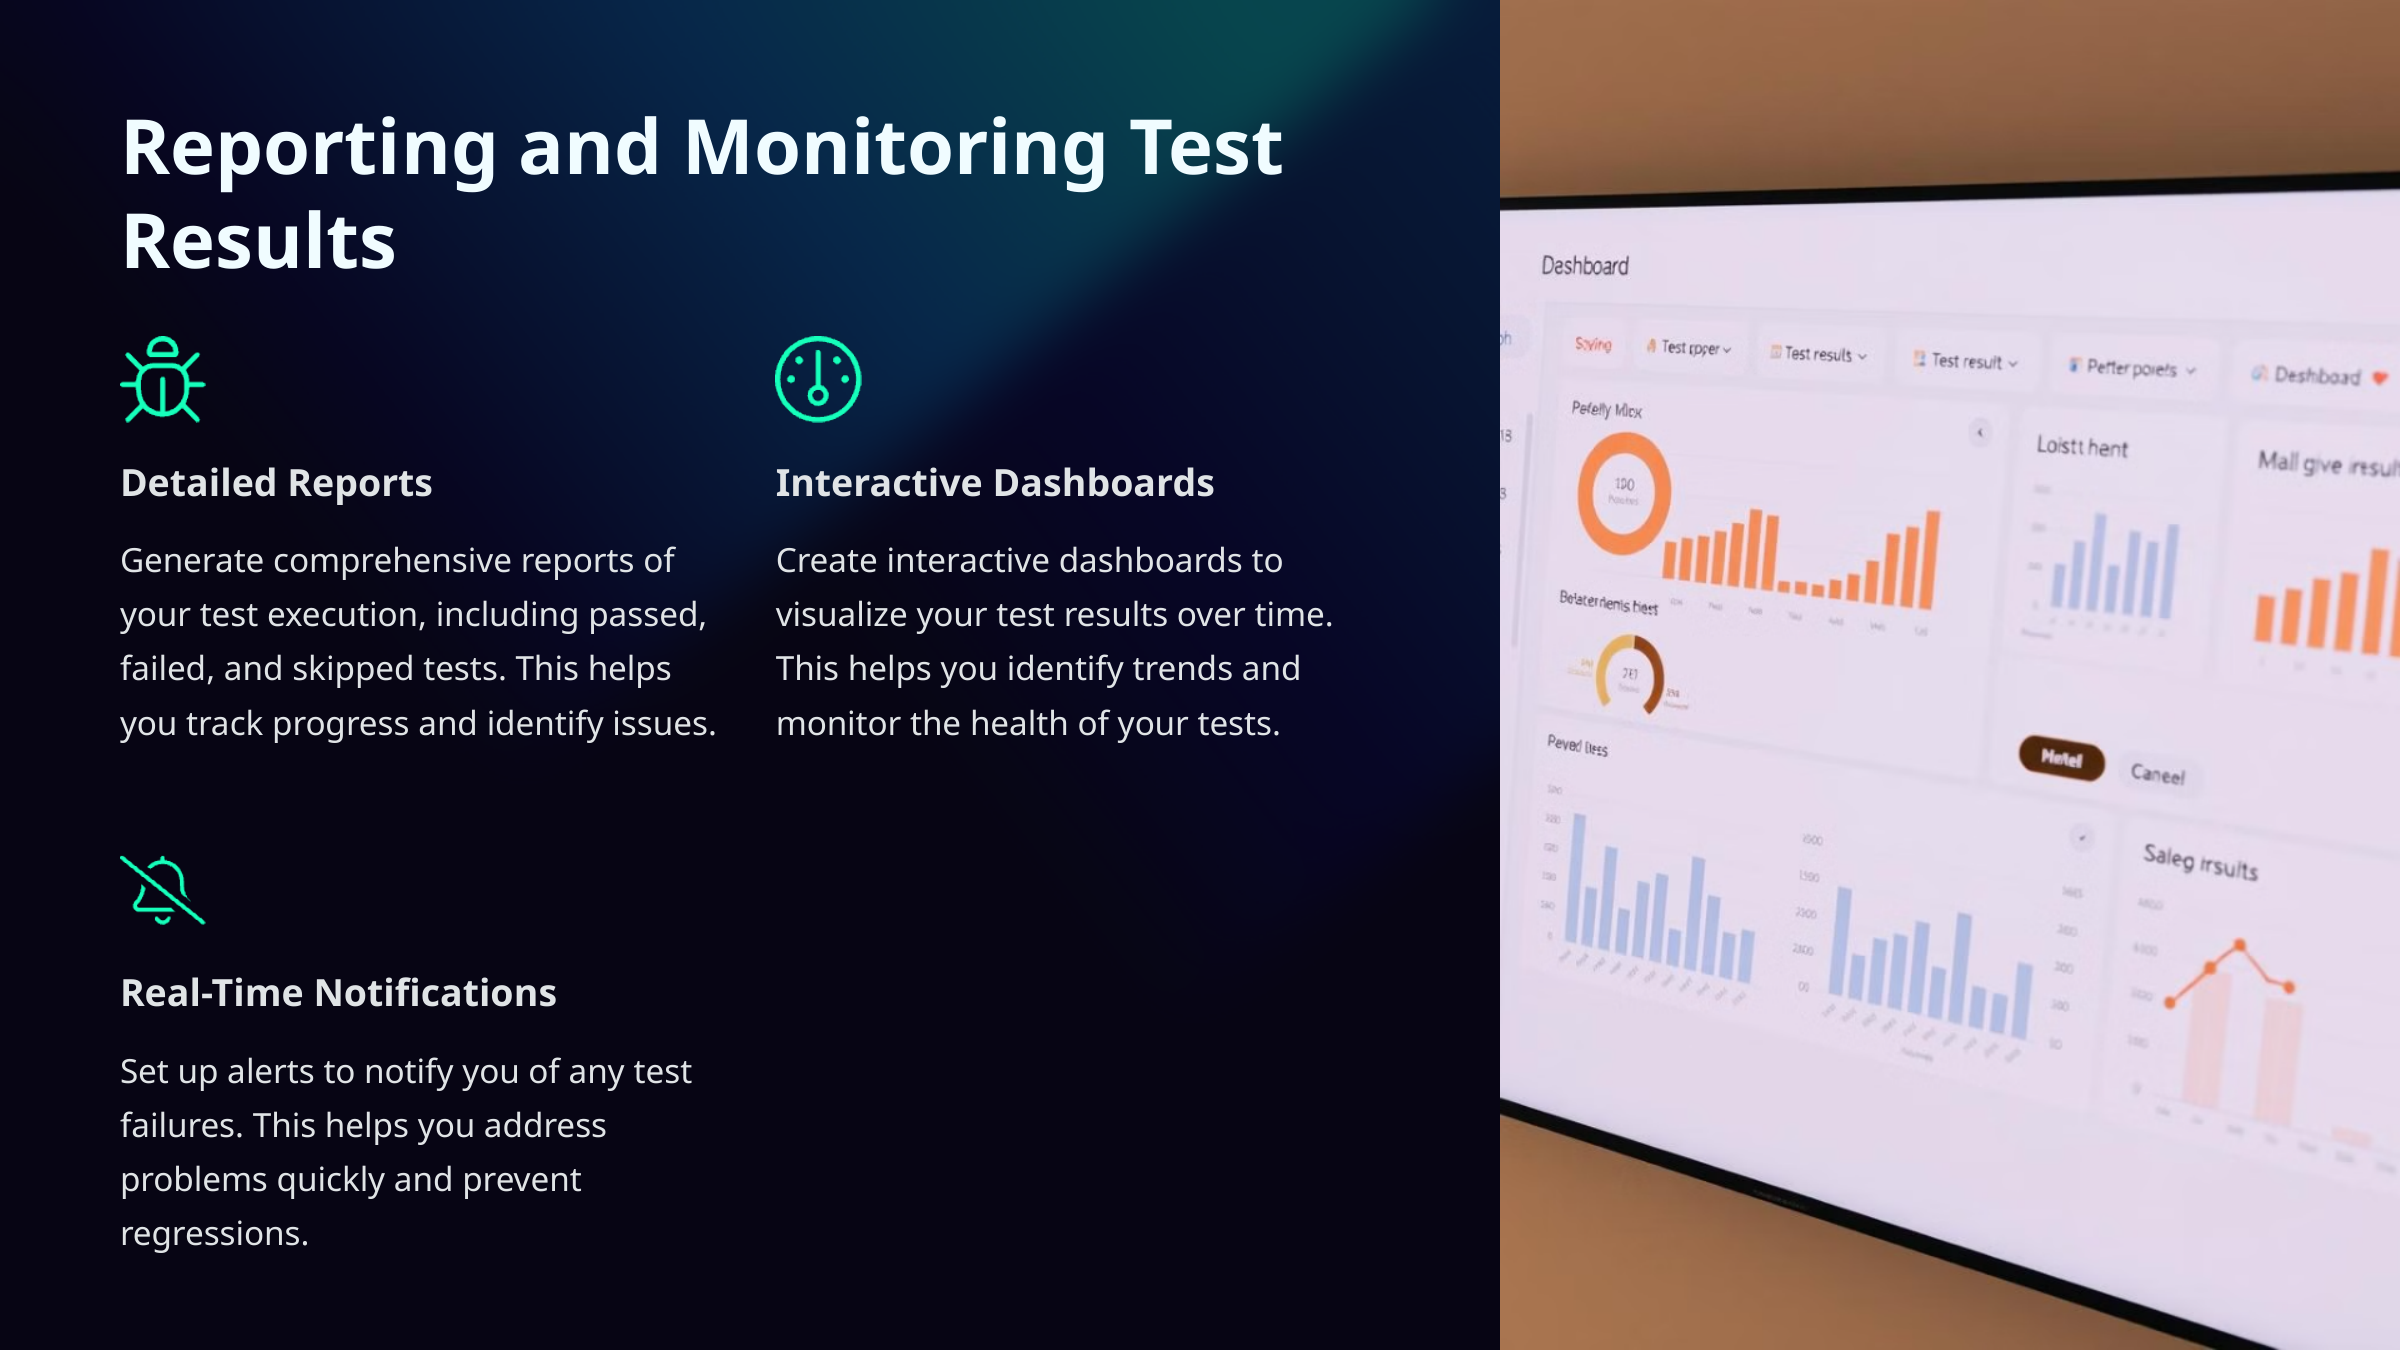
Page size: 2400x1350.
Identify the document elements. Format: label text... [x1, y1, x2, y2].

picture [1499, 0, 2400, 1350]
text_box Create interactive dashboards to visualize your test results over time. This helps you identify trends and monitor the health of your tests. [775, 524, 1380, 745]
text_box Real-Time Notifications [120, 967, 543, 1016]
picture [120, 847, 206, 934]
text_box Interactive Dashboards [775, 456, 1196, 505]
picture [775, 336, 862, 423]
text_box Generate comprehensive reports of your test execution, including passed, failed, and skipped tests. This helps you track progress and identify issues. [120, 524, 725, 745]
text_box Reporting and Monitoring Test Results [120, 94, 1380, 286]
text_box Detailed Reports [120, 456, 502, 505]
picture [120, 336, 206, 423]
text_box Set up alerts to notify you of any test failures. This helps you address problems quickly and prevent regressions. [120, 1035, 725, 1256]
